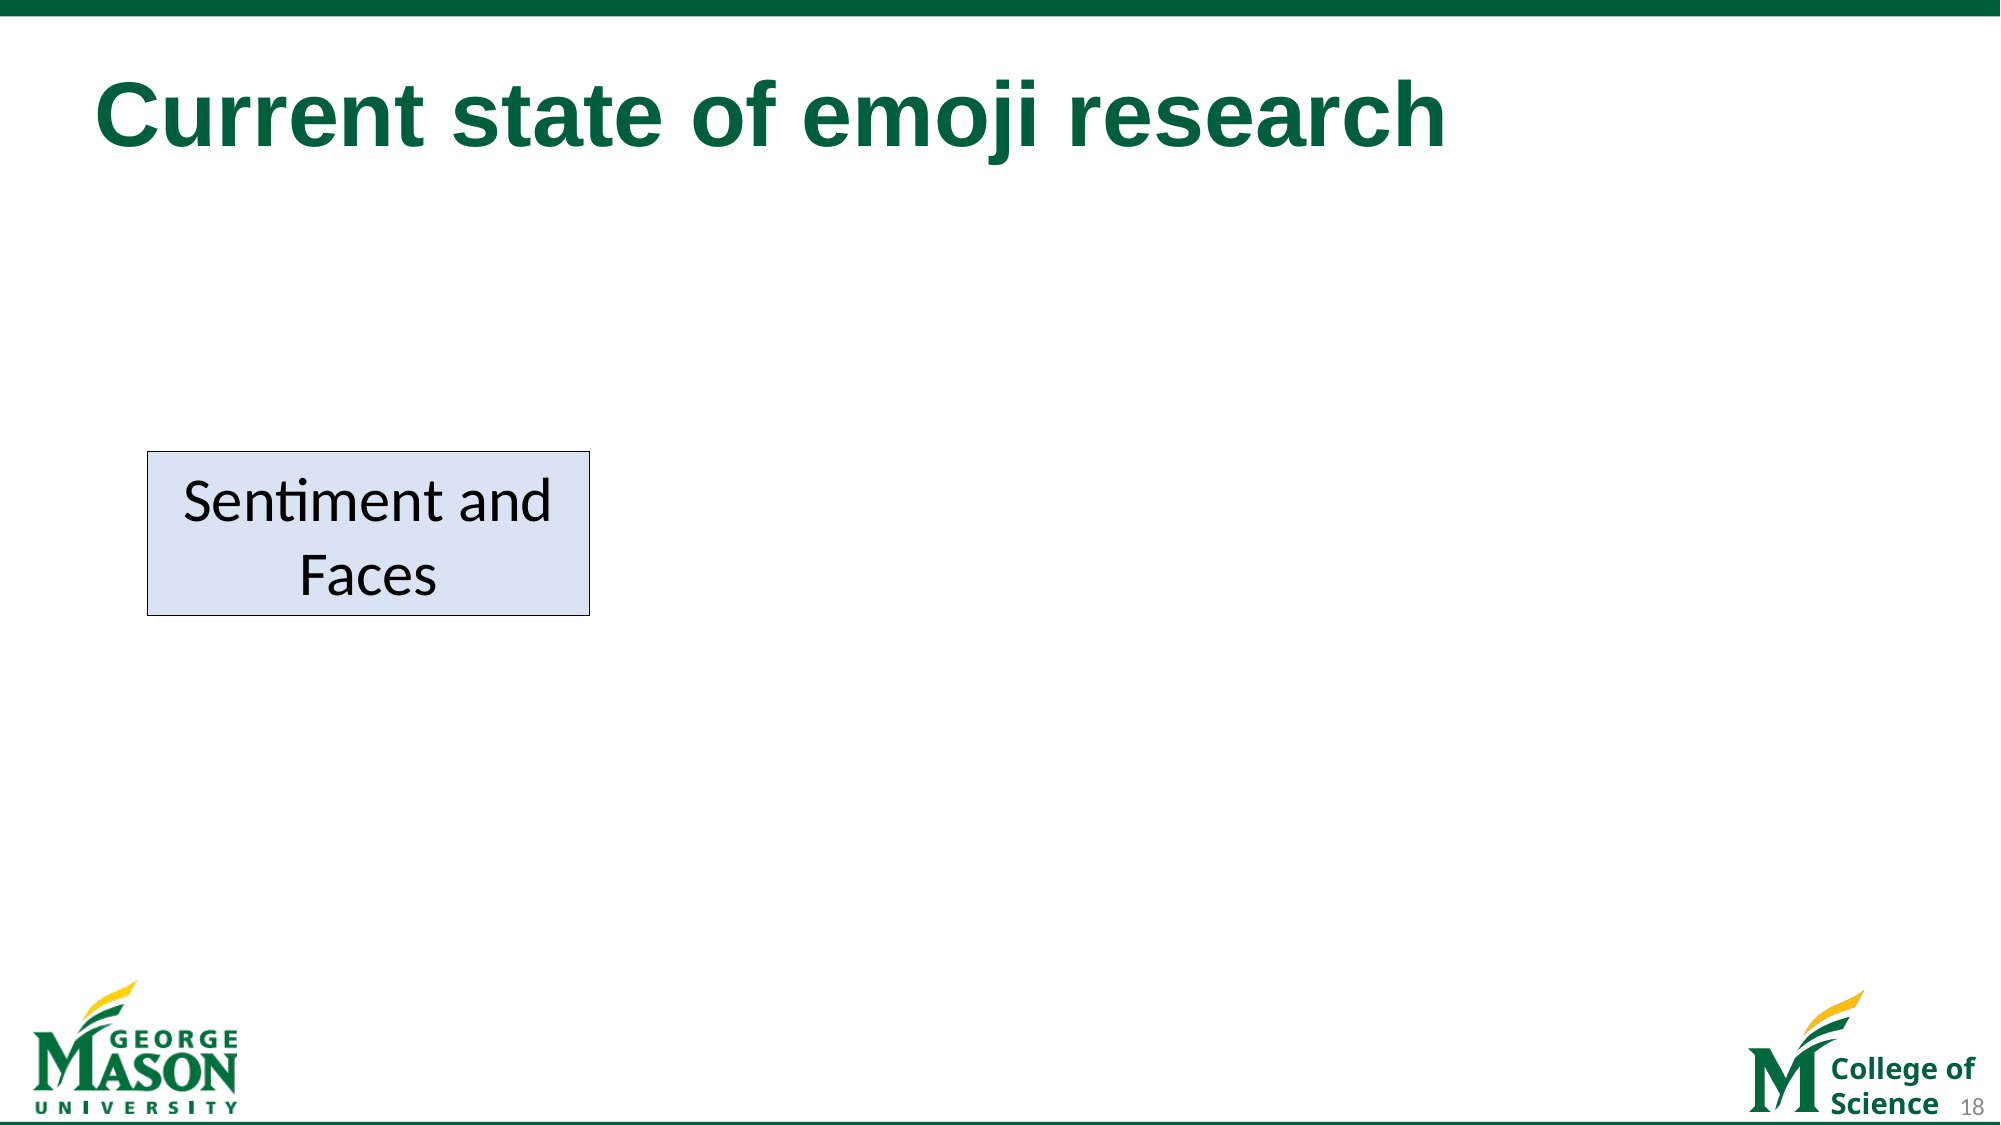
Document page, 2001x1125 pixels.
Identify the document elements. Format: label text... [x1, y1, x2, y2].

slide_number 18 [1550, 1090, 2000, 1120]
title Current state of emoji research [79, 59, 1863, 195]
text_box Sentiment and Faces [147, 451, 590, 616]
